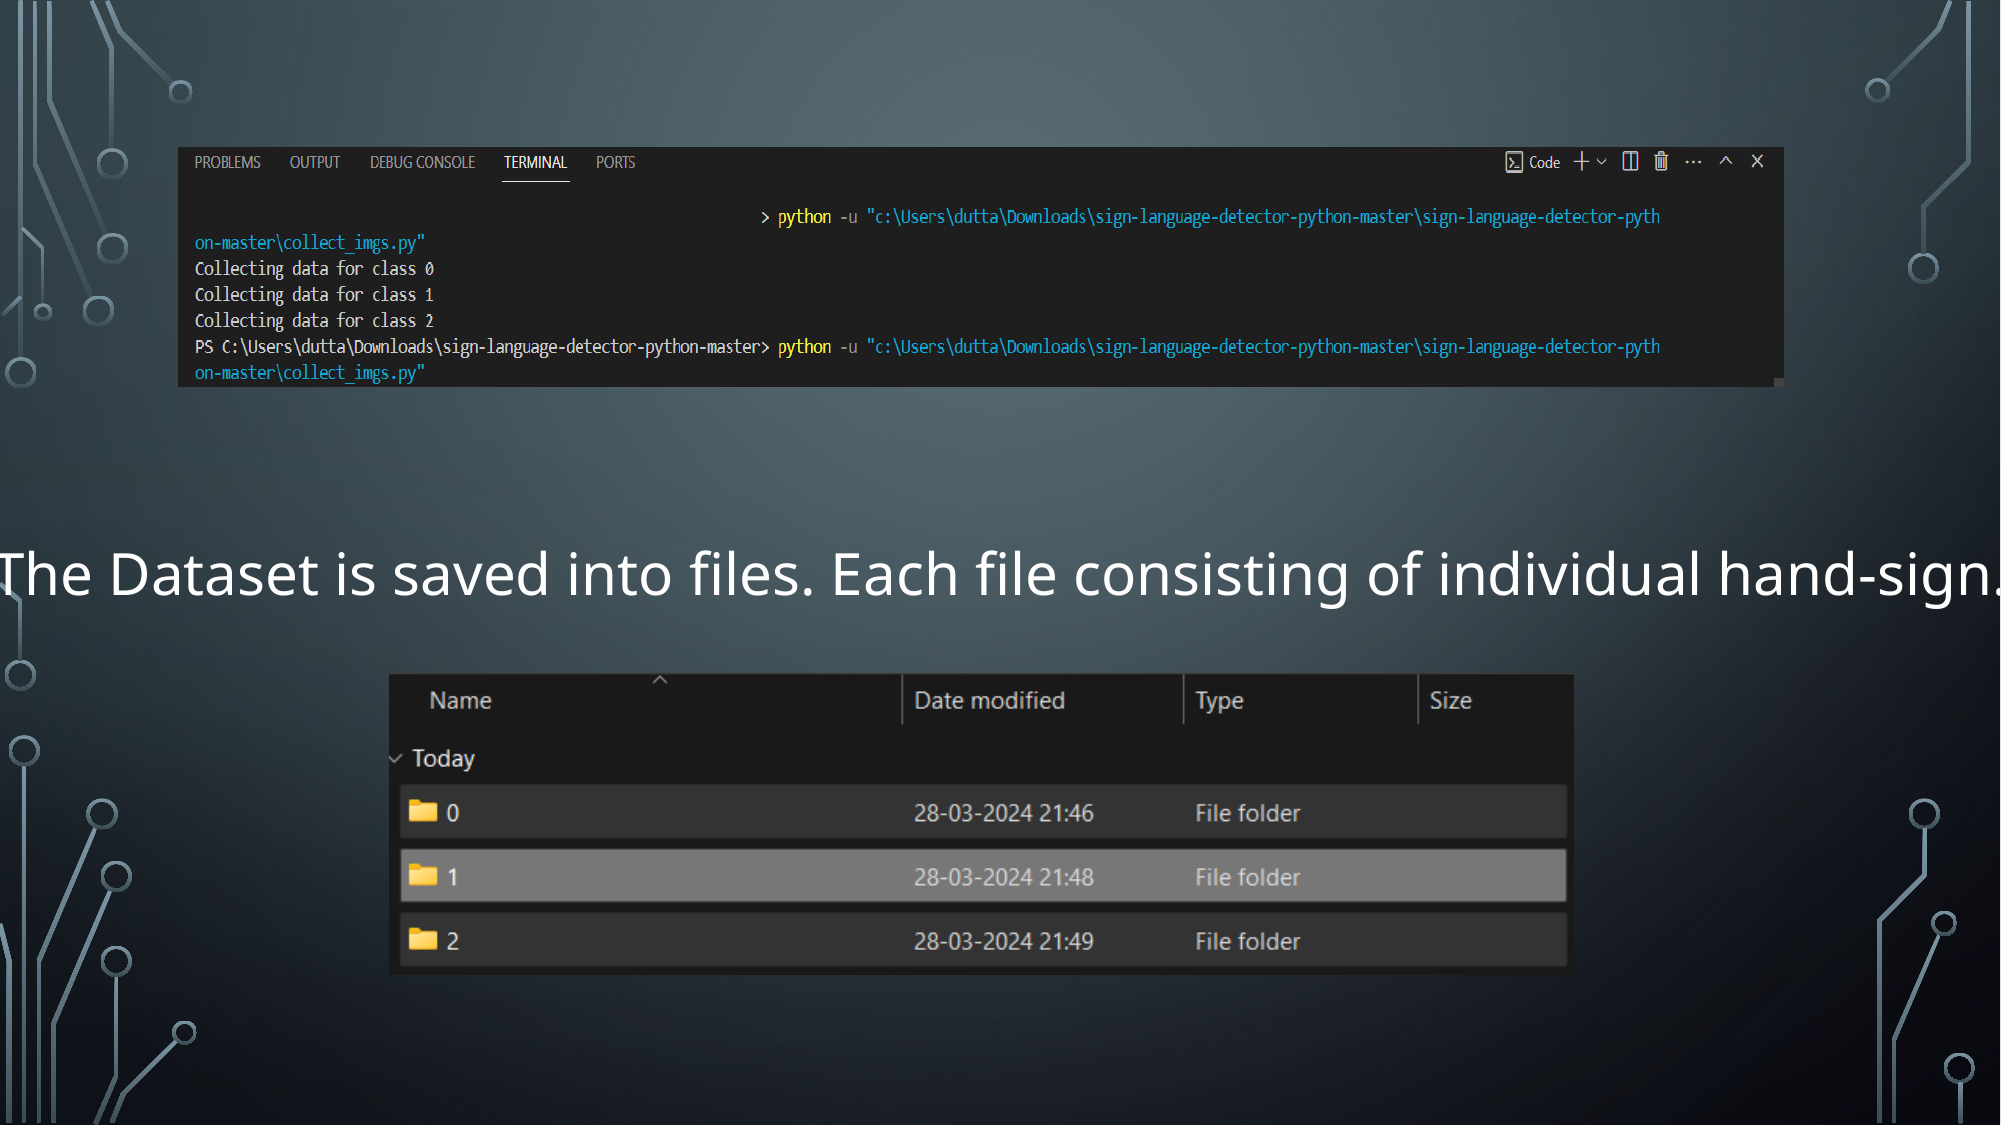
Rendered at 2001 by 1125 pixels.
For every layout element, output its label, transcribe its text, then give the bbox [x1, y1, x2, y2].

picture [388, 672, 1574, 975]
text_box The Dataset is saved into files. Each file consisting of individual hand-sign. [0, 529, 2000, 615]
picture [178, 146, 1785, 387]
